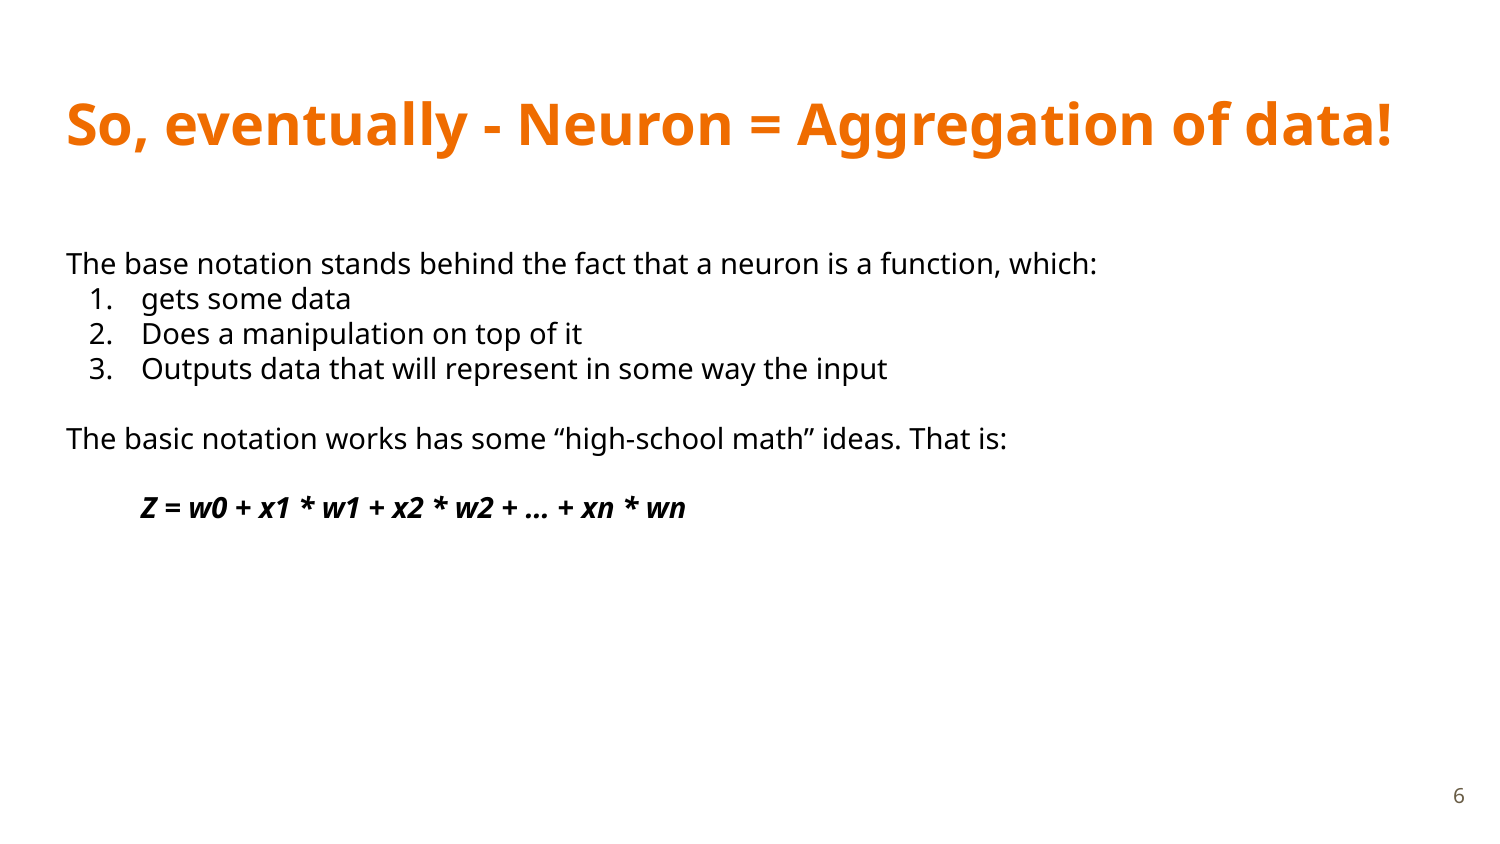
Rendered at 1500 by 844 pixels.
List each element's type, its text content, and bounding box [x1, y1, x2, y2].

text_box The base notation stands behind the fact that a neuron is a function, which: gets some data Does a manipulation on top of it Outputs data that will represent in some way the input The basic notation works has some “high-school math” ideas. That is: Z = w0 + x1 * w1 + x2 * w2 + … + xn * wn [51, 230, 1354, 540]
slide_number 6 [1389, 764, 1480, 830]
title So, eventually - Neuron = Aggregation of data! [51, 72, 1449, 189]
